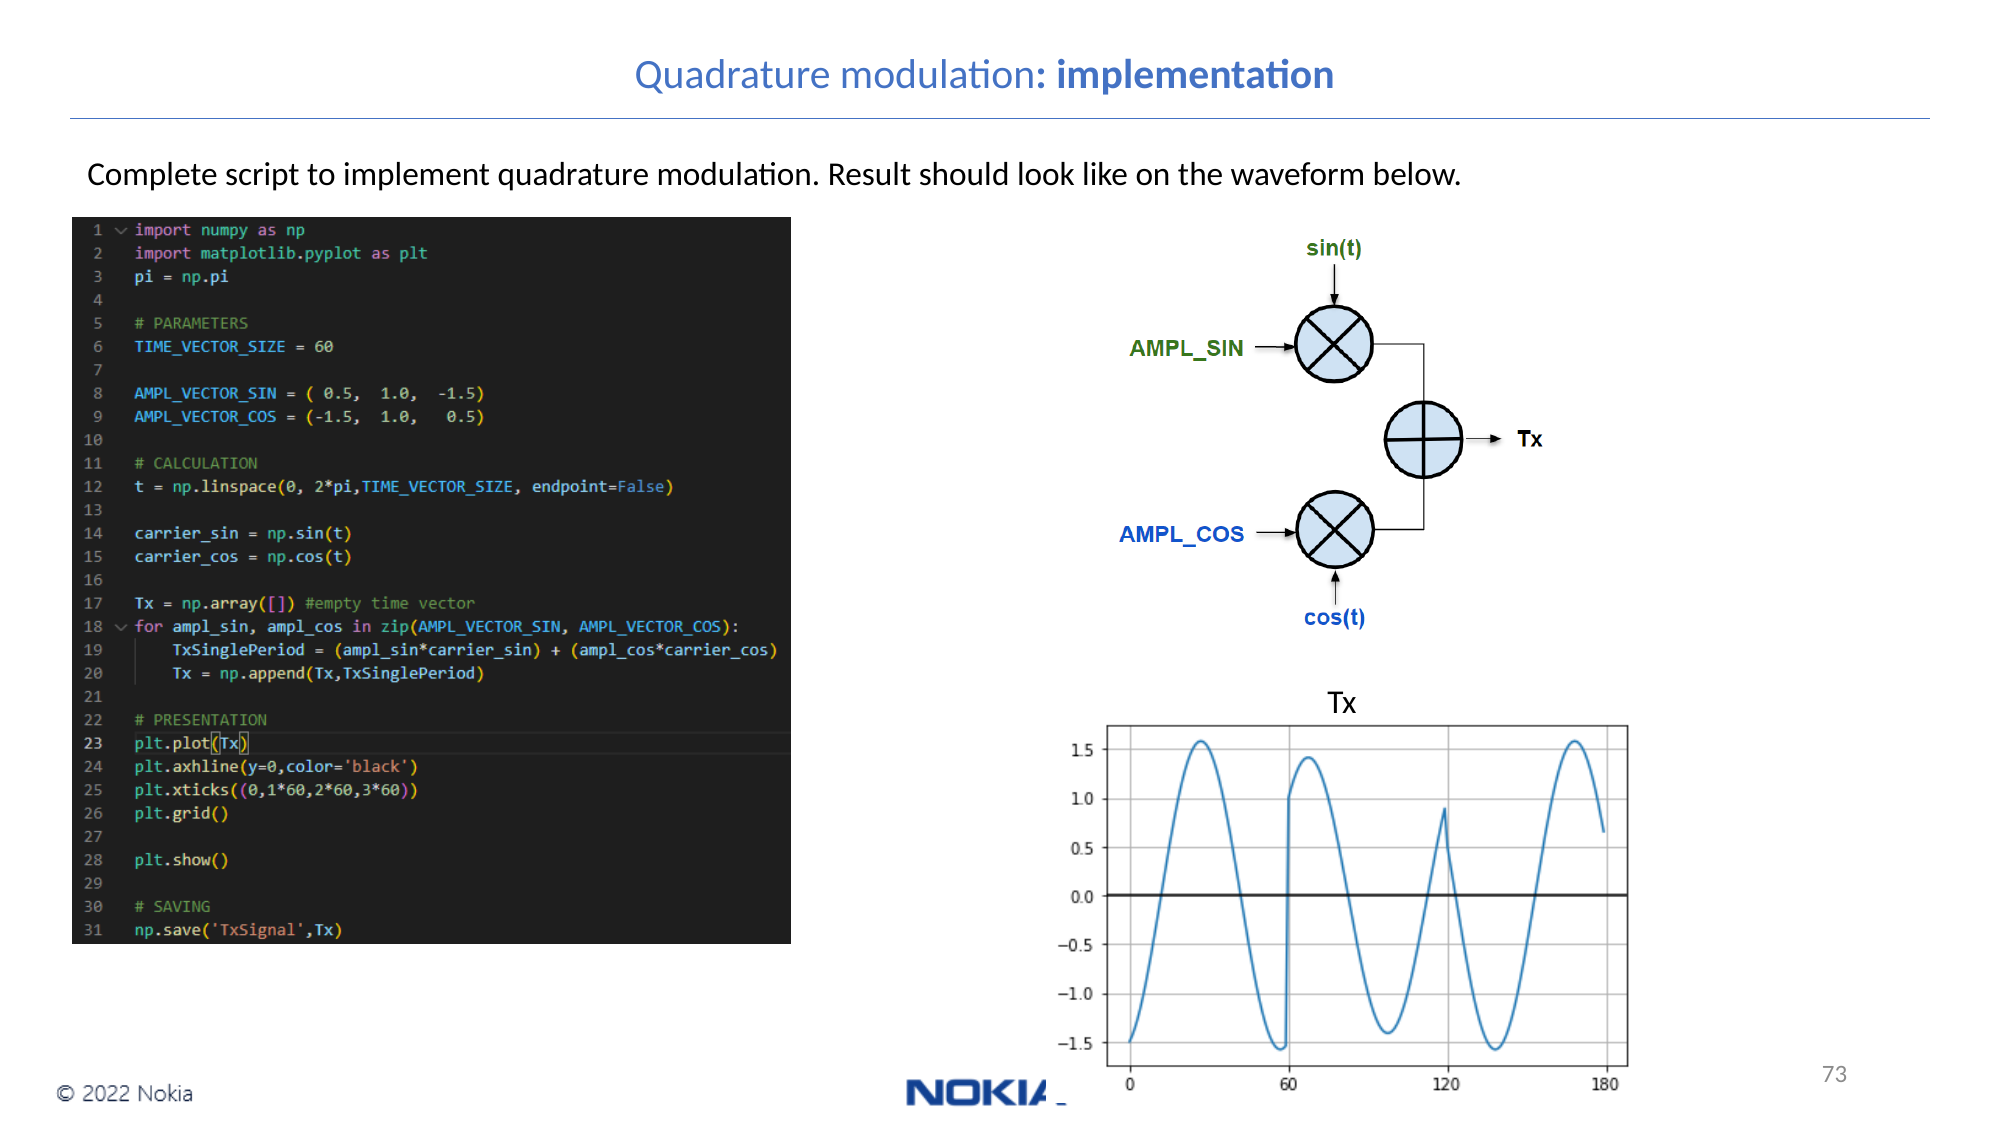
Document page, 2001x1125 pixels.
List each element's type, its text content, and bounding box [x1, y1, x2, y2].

picture [1111, 226, 1547, 638]
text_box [1046, 672, 1638, 1103]
picture [72, 217, 791, 945]
picture [36, 1066, 1167, 1111]
text_box Quadrature modulation: implementation [55, 35, 1915, 104]
slide_number 73 [1638, 1042, 1863, 1103]
text_box Complete script to implement quadrature modulation. Result should look like on the waveform below. [72, 144, 1622, 200]
